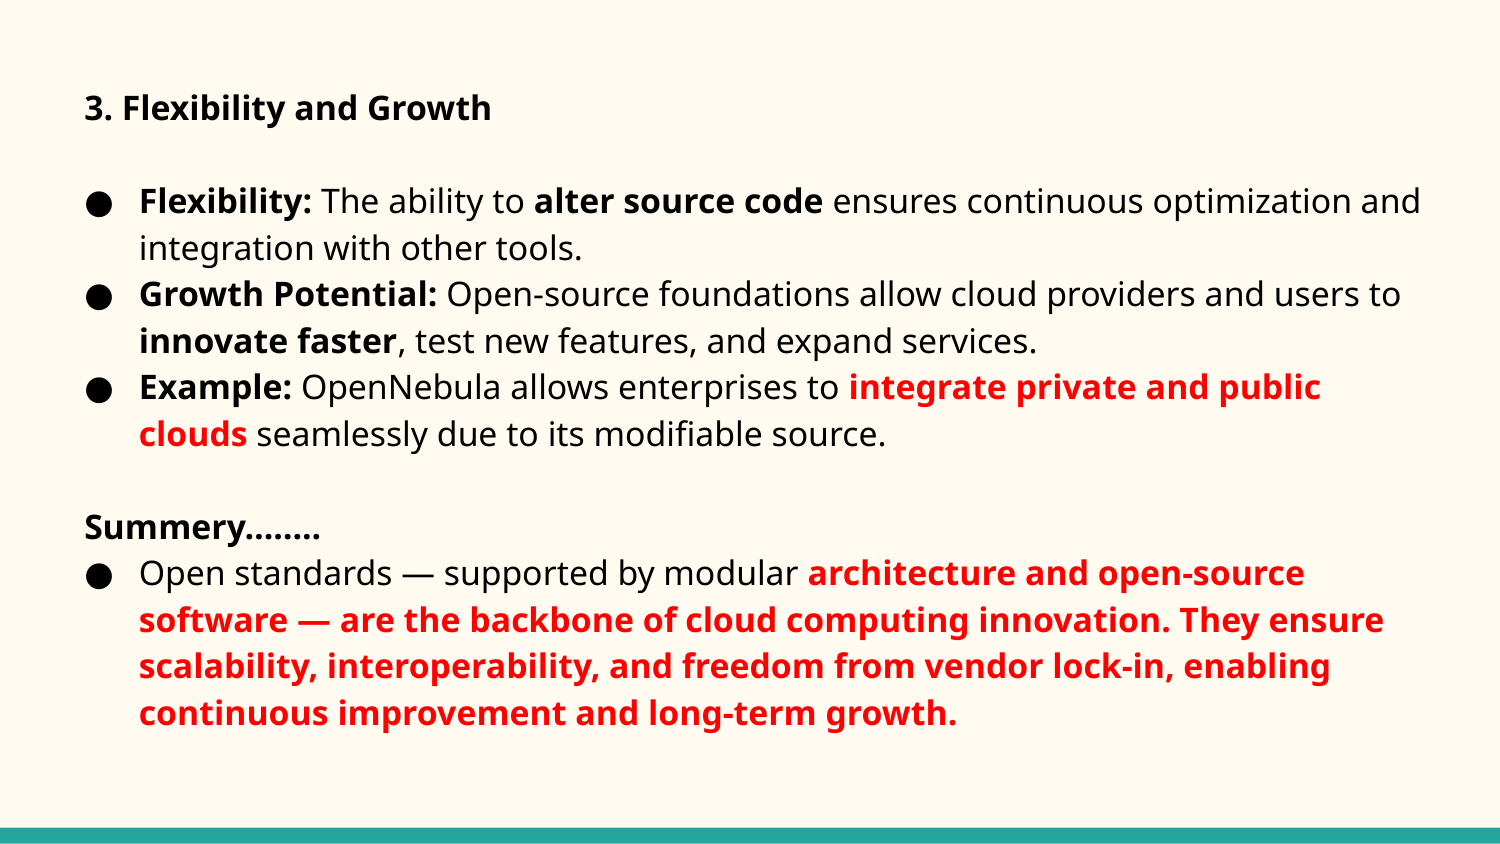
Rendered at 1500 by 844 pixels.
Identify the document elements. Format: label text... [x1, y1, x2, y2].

list 3. Flexibility and Growth Flexibility: The ability to alter source code ensures continuous optimization and integration with other tools. Growth Potential: Open-source foundations allow cloud providers and users to innovate faster, test new features, and expand services. Example: OpenNebula allows enterprises to integrate private and public clouds seamlessly due to its modifiable source. Summery…….. Open standards — supported by modular architecture and open-source software — are the backbone of cloud computing innovation. They ensure scalability, interoperability, and freedom from vendor lock-in, enabling continuous improvement and long-term growth. [51, 66, 1449, 750]
